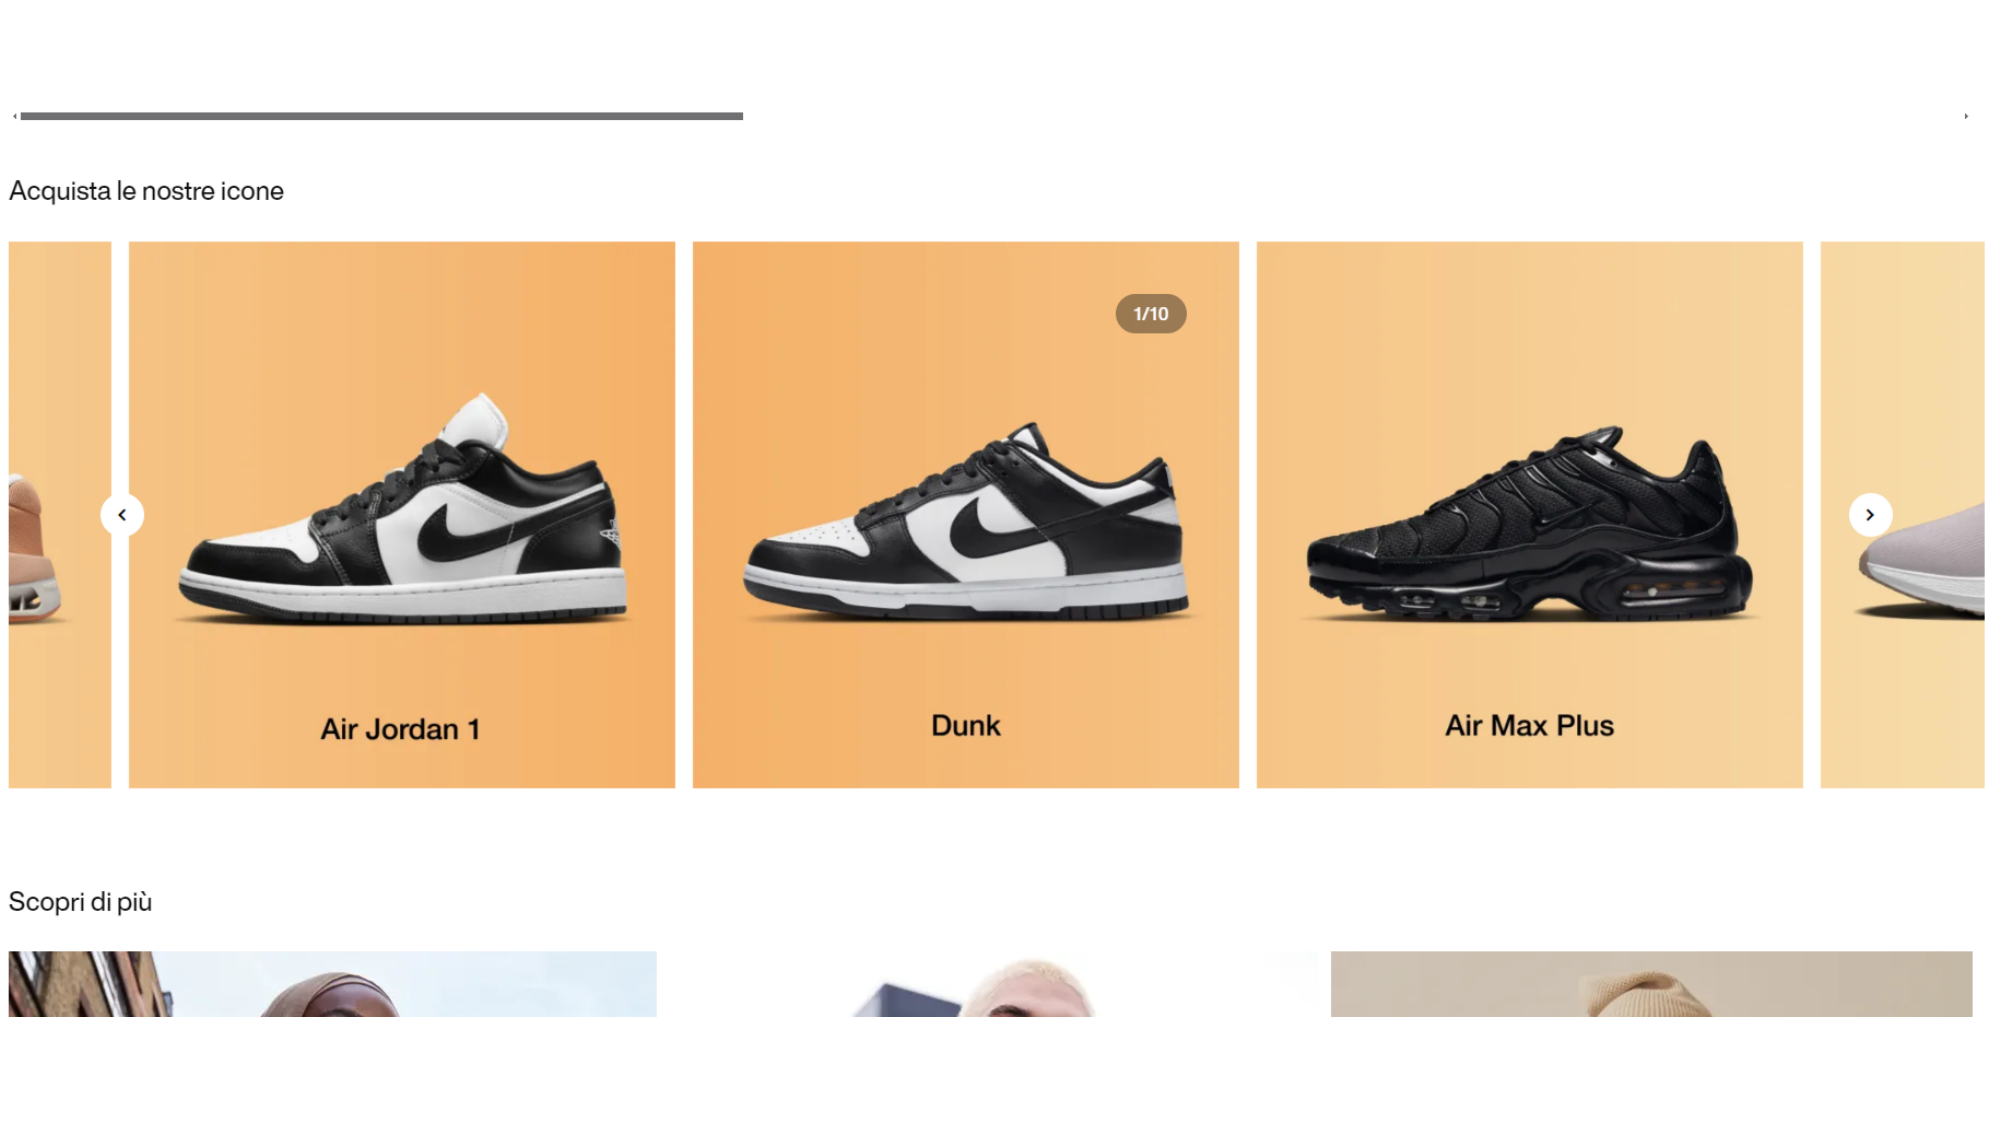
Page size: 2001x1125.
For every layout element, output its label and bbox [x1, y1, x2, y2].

picture [0, 107, 2000, 1018]
